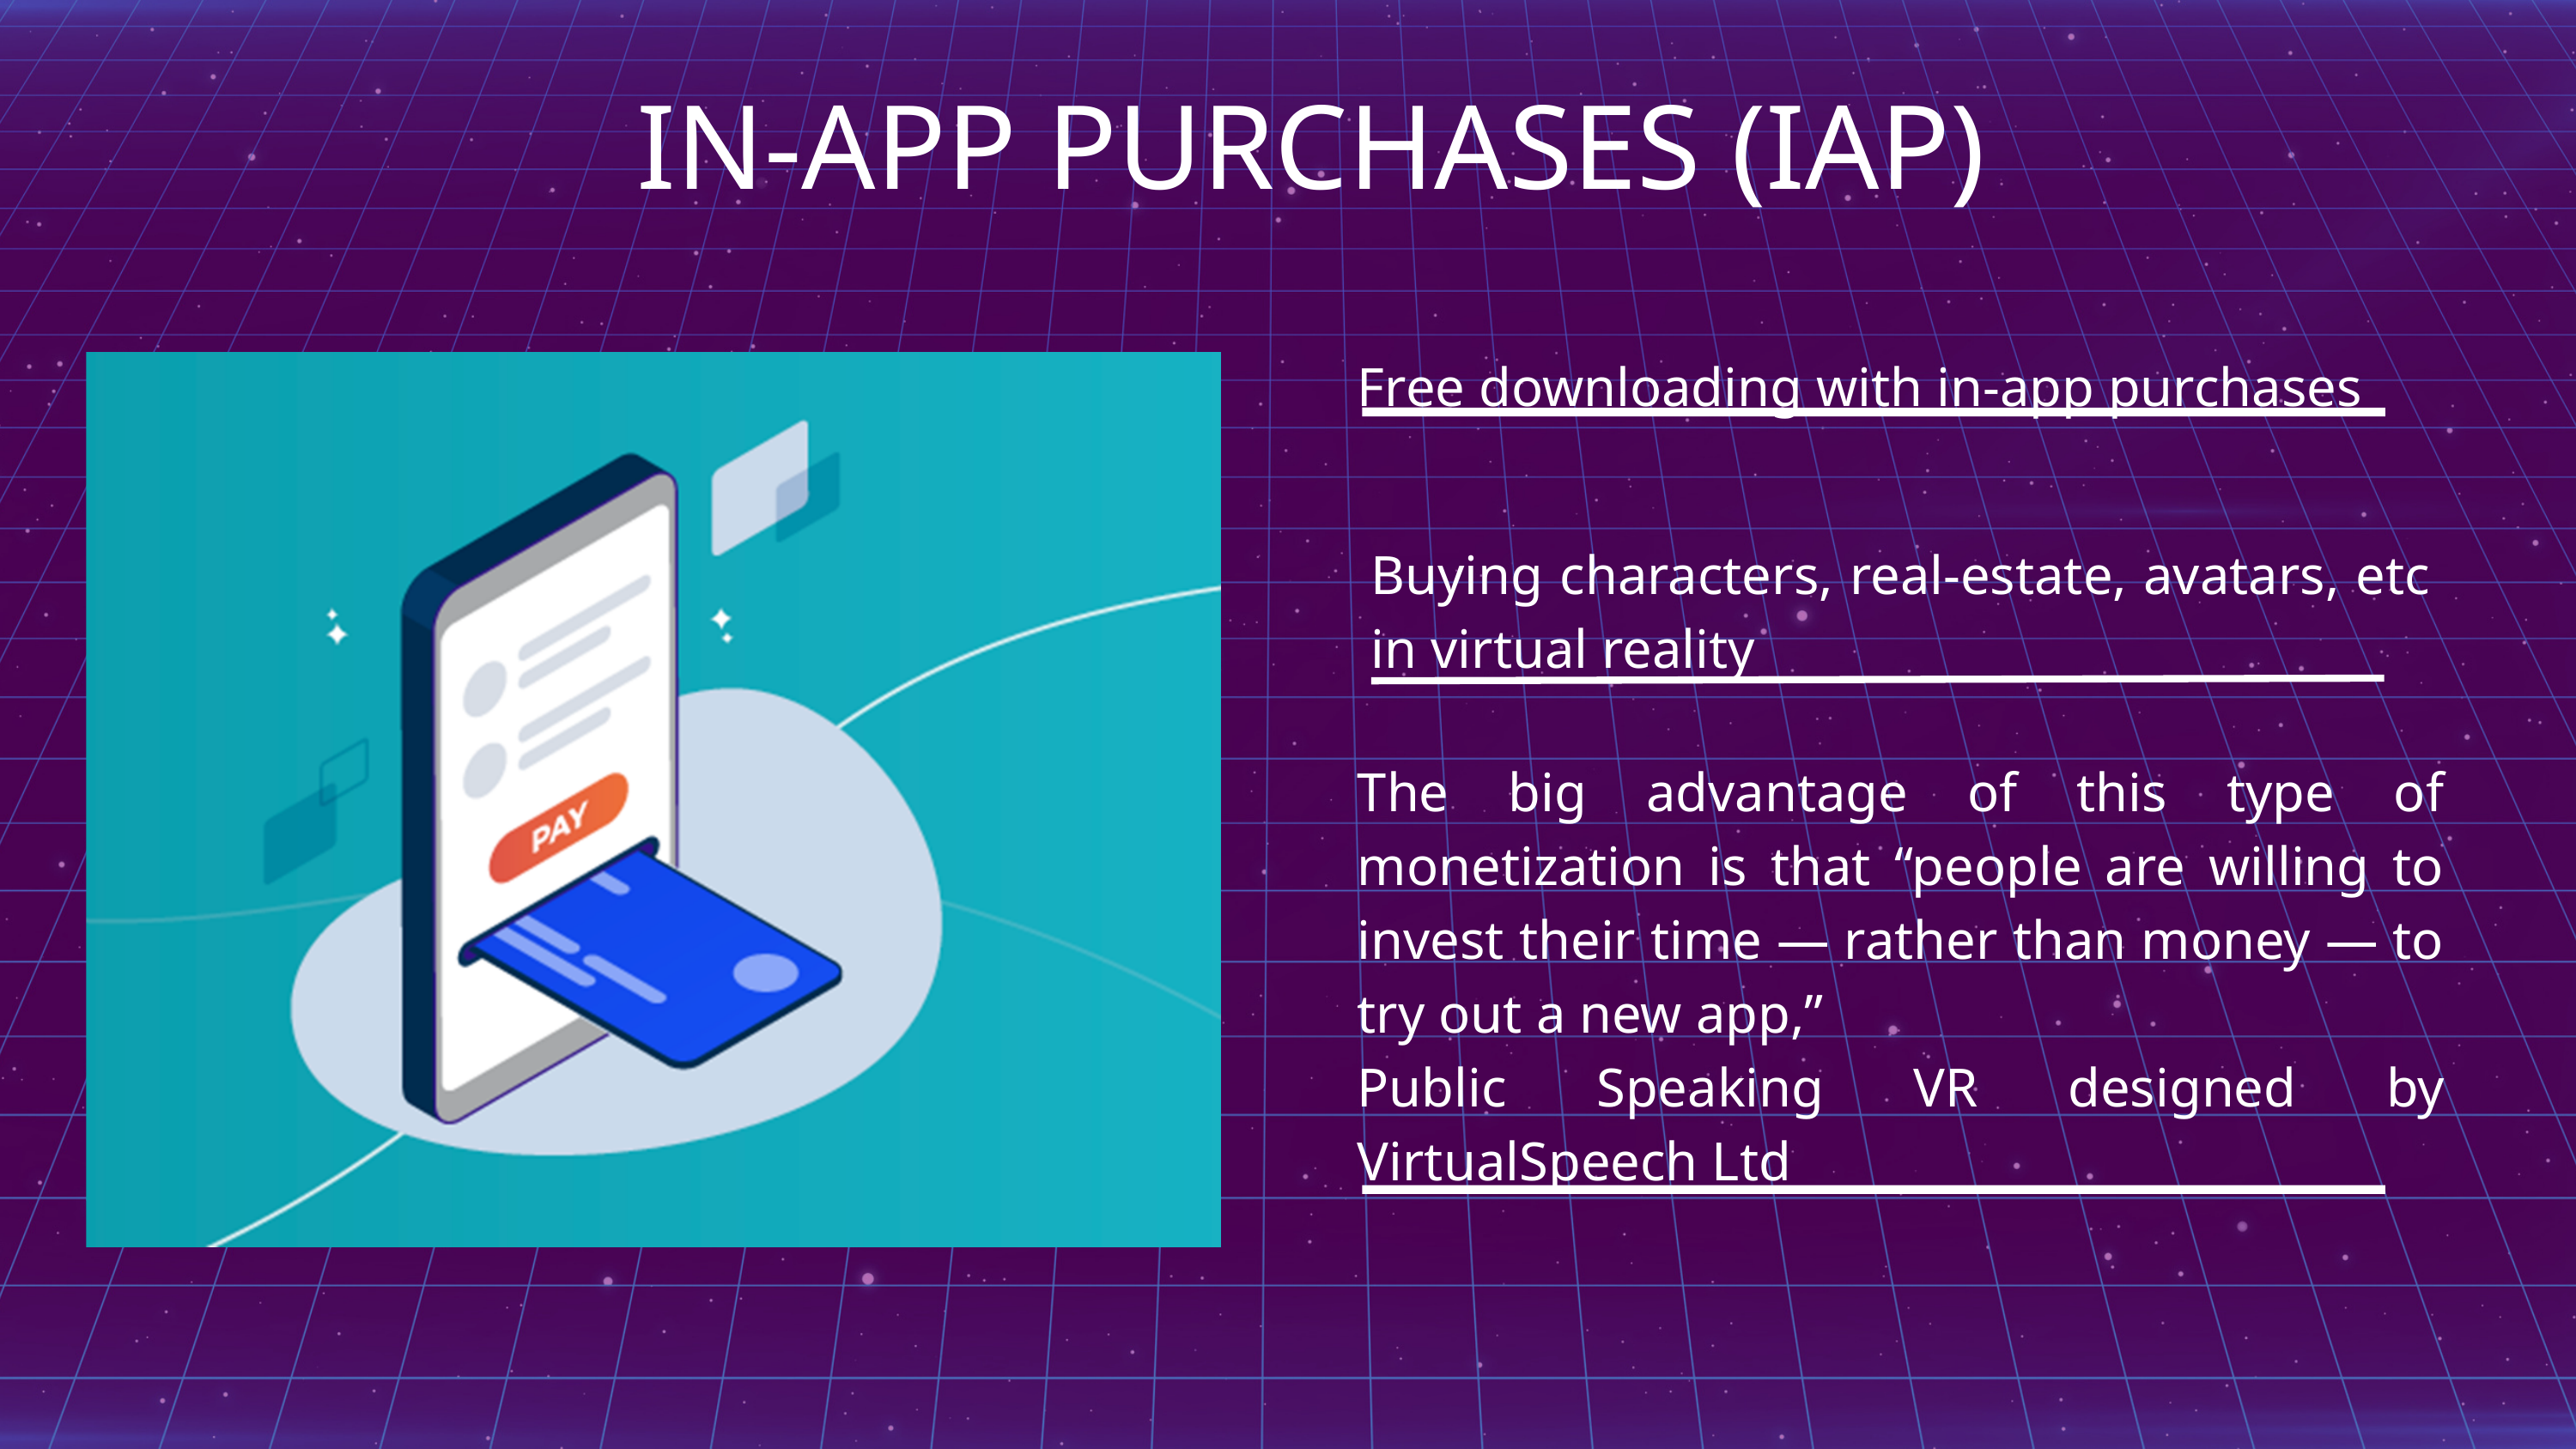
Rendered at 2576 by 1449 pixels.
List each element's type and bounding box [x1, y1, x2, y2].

text_box [1357, 351, 2445, 416]
picture [0, 0, 2576, 1449]
text_box [1370, 538, 2432, 684]
text_box [1357, 757, 2445, 1193]
